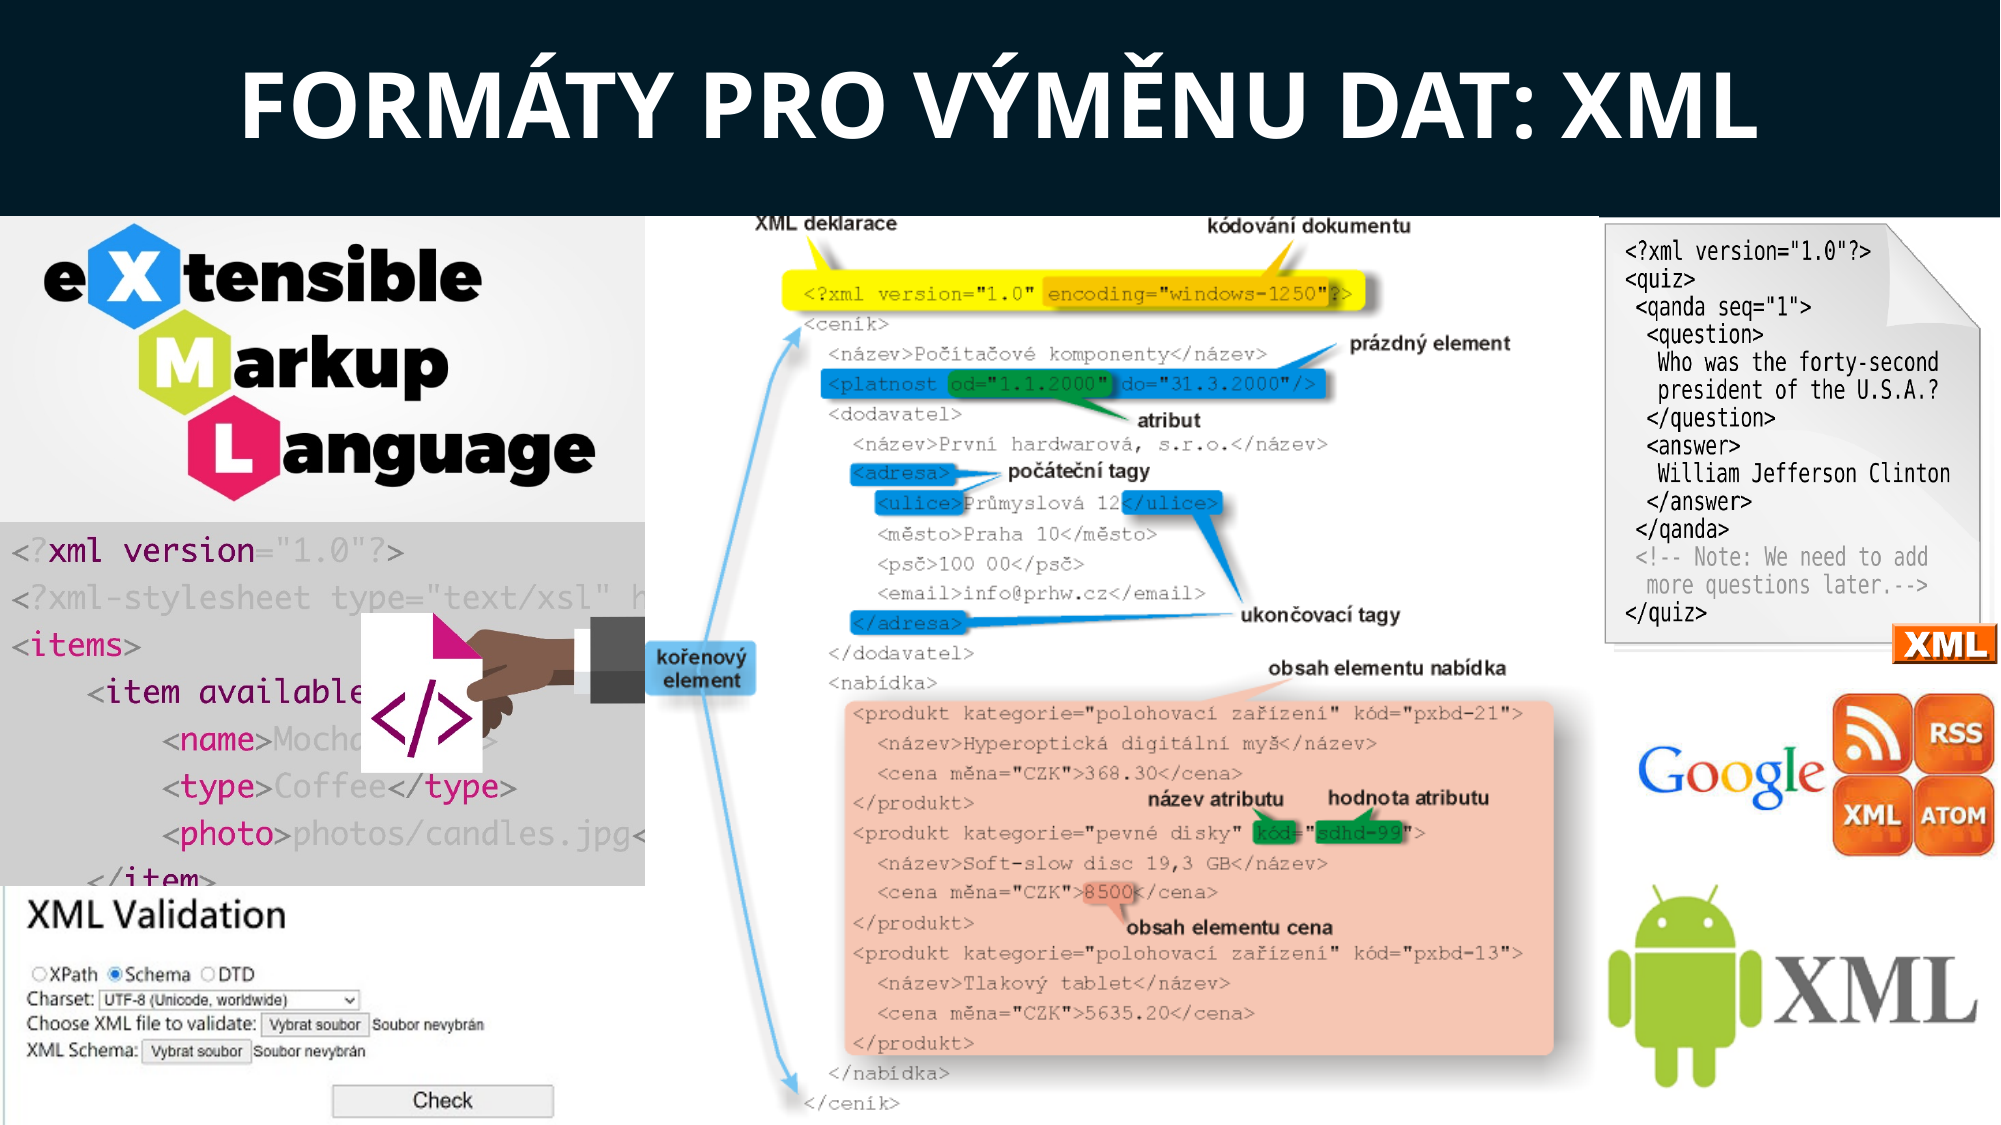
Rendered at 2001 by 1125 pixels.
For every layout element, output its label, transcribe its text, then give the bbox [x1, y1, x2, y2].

title FORMÁTY PRO VÝMĚNU DAT: XML [0, 0, 2000, 216]
picture [0, 216, 2000, 1125]
picture [1628, 688, 2000, 861]
